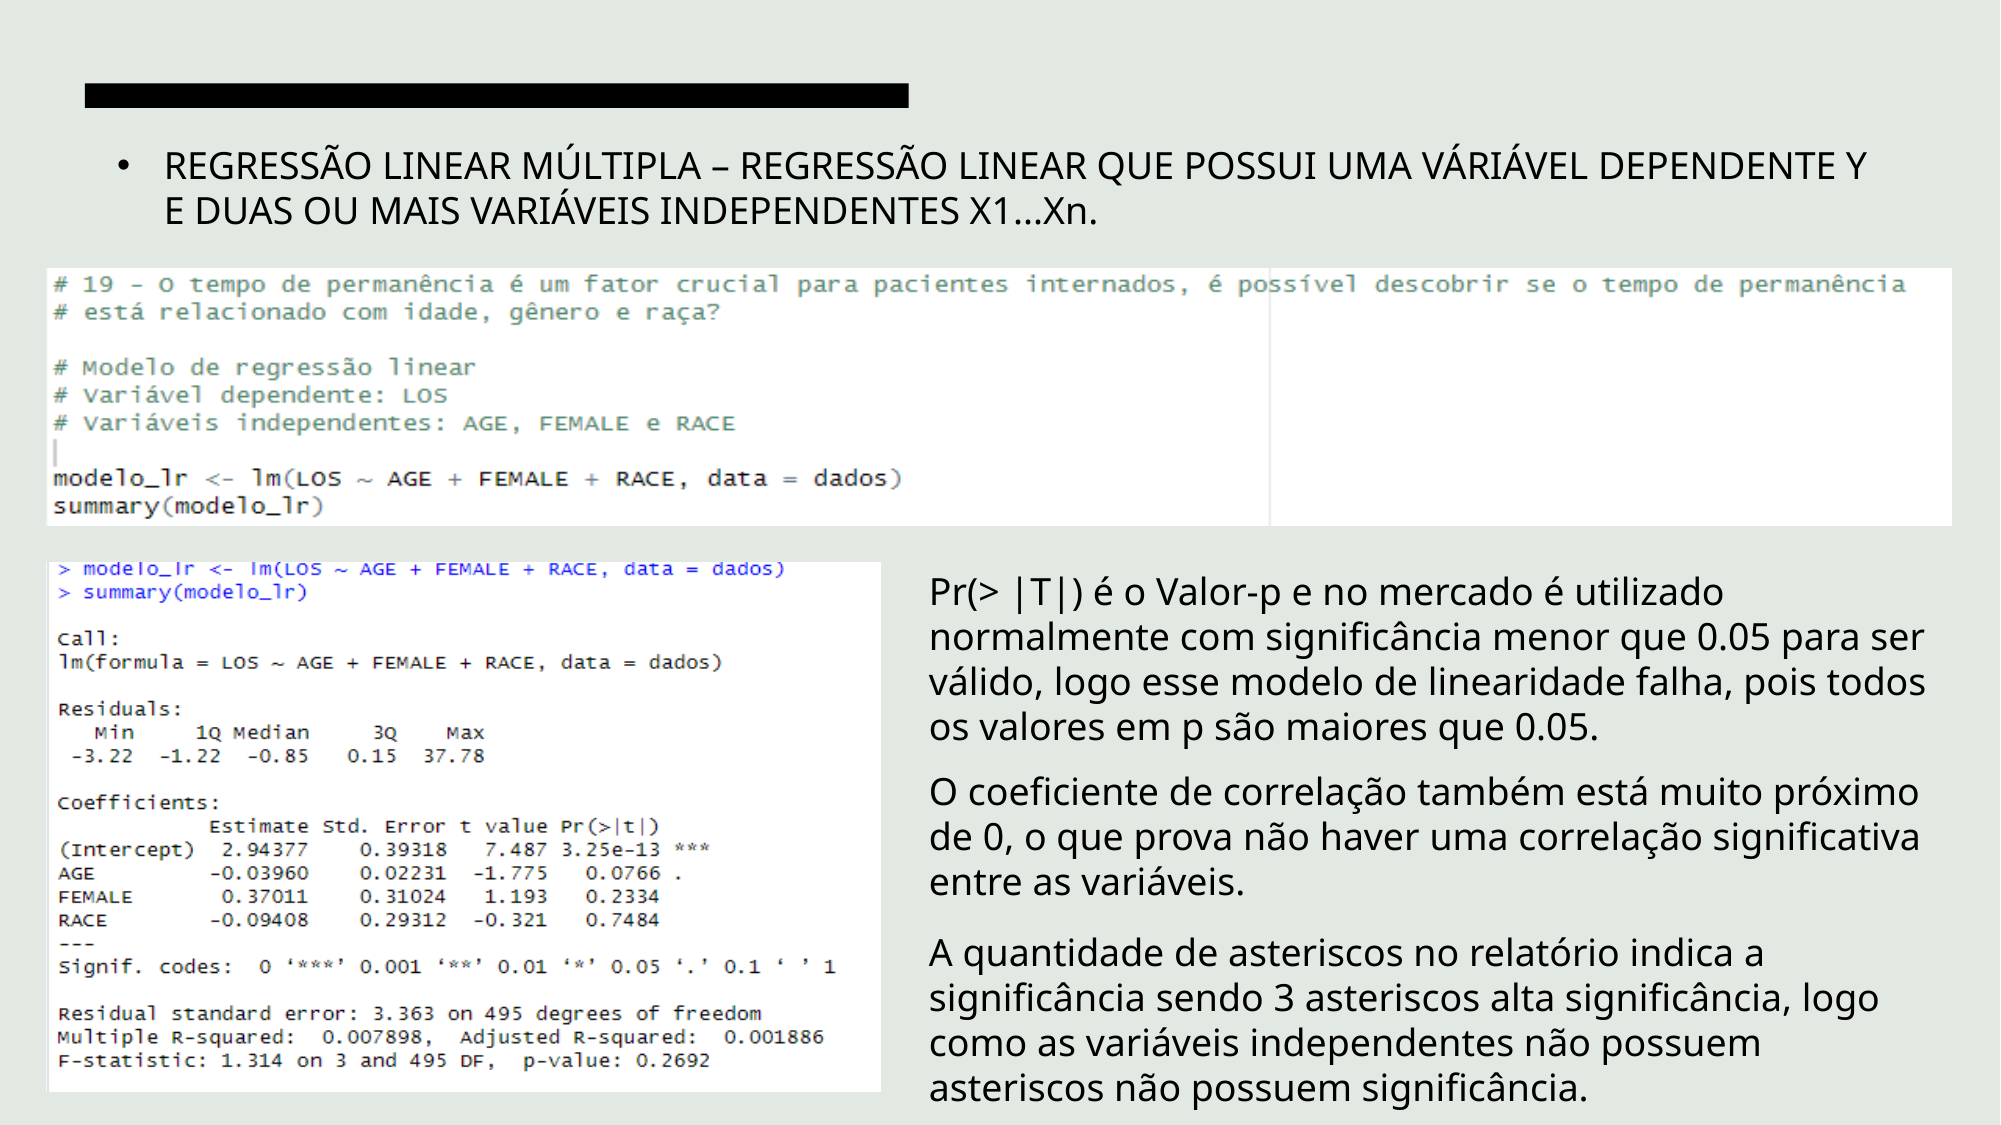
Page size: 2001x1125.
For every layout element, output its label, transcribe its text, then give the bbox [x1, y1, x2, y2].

text_box Pr(> |T|) é o Valor-p e no mercado é utilizado normalmente com significância menor que 0.05 para ser válido, logo esse modelo de linearidade falha, pois todos os valores em p são maiores que 0.05. [914, 560, 1954, 756]
text_box O coeficiente de correlação também está muito próximo de 0, o que prova não haver uma correlação significativa entre as variáveis. [914, 760, 1954, 911]
text_box A quantidade de asteriscos no relatório indica a significância sendo 3 asteriscos alta significância, logo como as variáveis independentes não possuem asteriscos não possuem significância. [914, 921, 1954, 1116]
picture [46, 268, 1952, 526]
text_box REGRESSÃO LINEAR MÚLTIPLA – REGRESSÃO LINEAR QUE POSSUI UMA VÁRIÁVEL DEPENDENTE Y E DUAS OU MAIS VARIÁVEIS INDEPENDENTES X1...Xn. [102, 134, 1898, 268]
picture [46, 562, 881, 1092]
